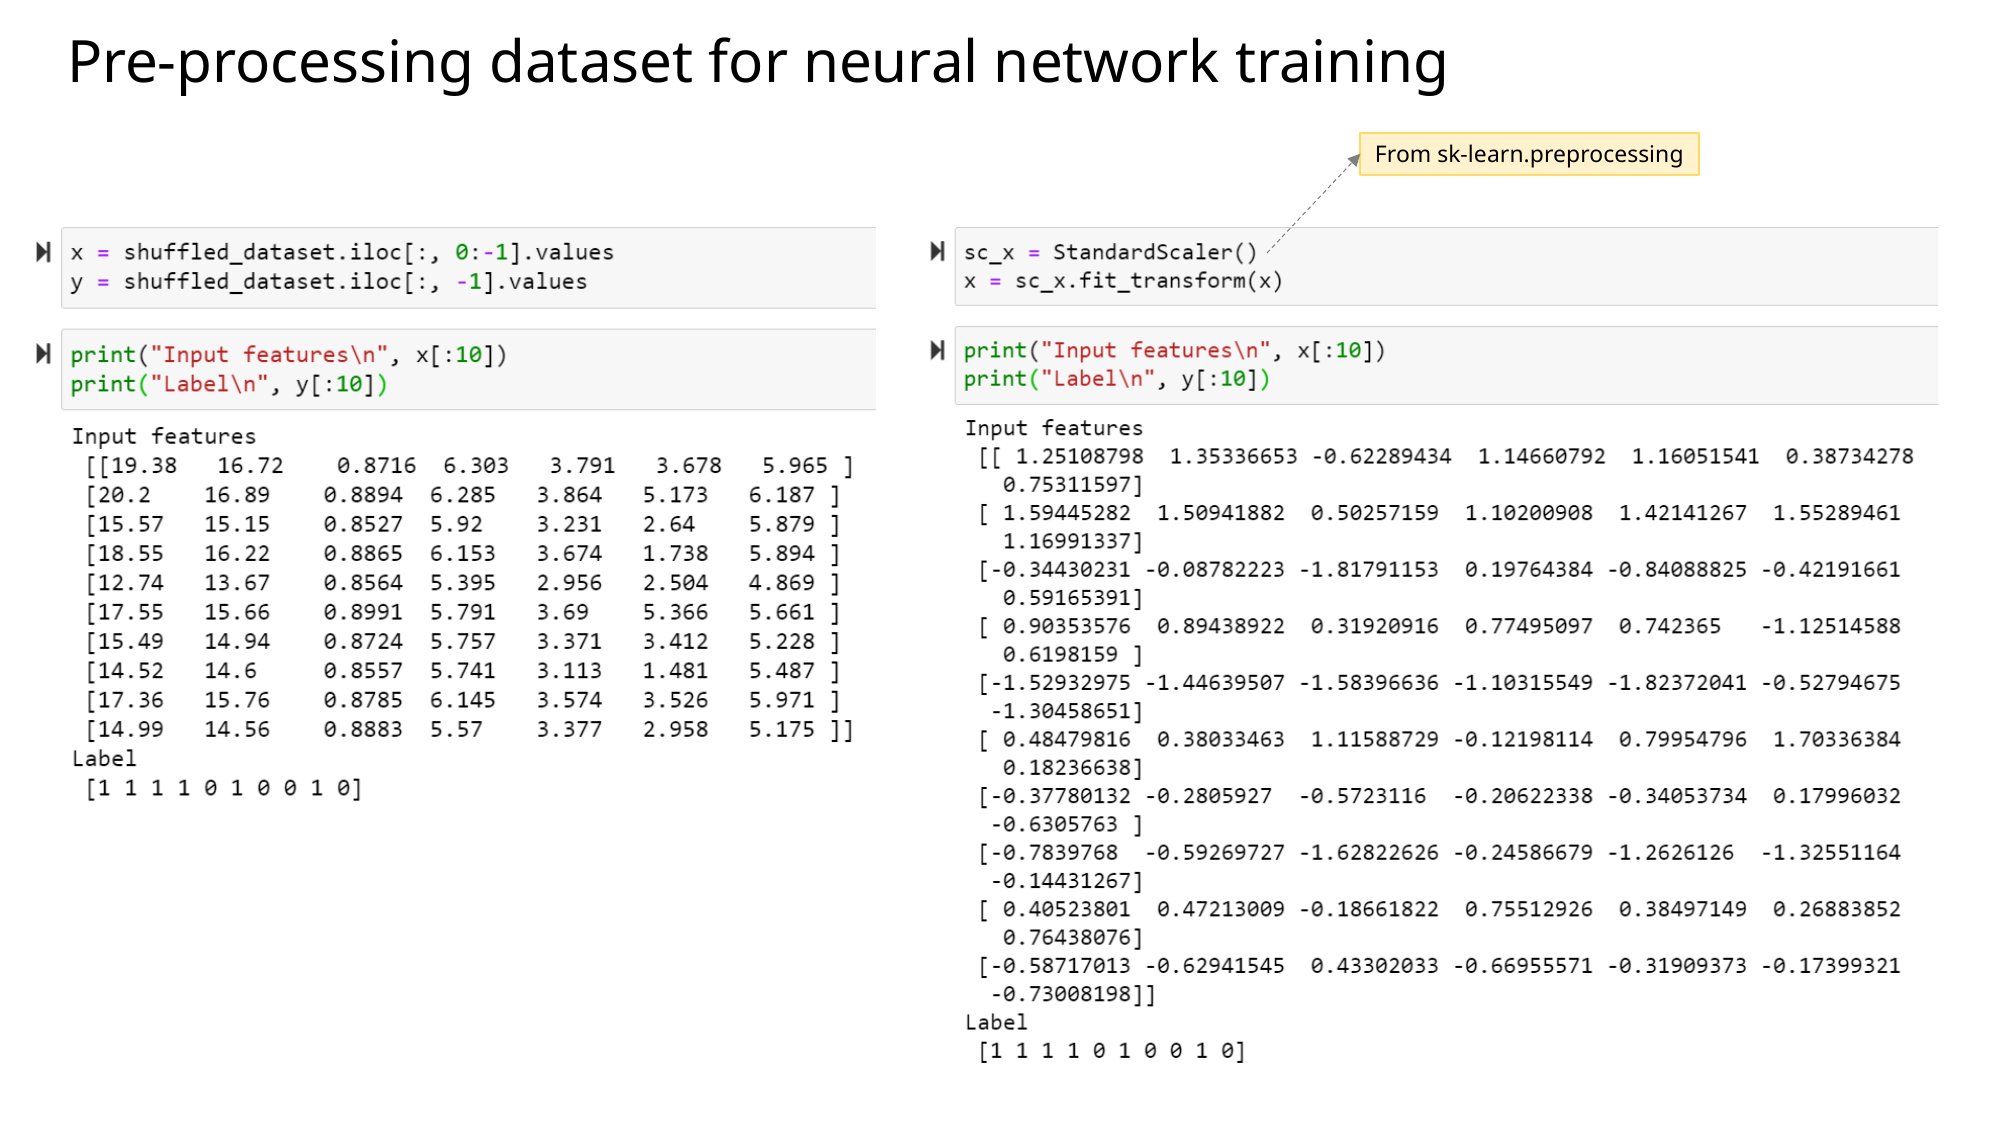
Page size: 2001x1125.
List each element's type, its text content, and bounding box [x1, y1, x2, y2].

picture [911, 225, 1939, 1068]
picture [31, 225, 876, 808]
text_box From sk-learn.preprocessing [1360, 132, 1700, 175]
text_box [1266, 153, 1368, 254]
title Pre-processing dataset for neural network training [52, 15, 1953, 112]
